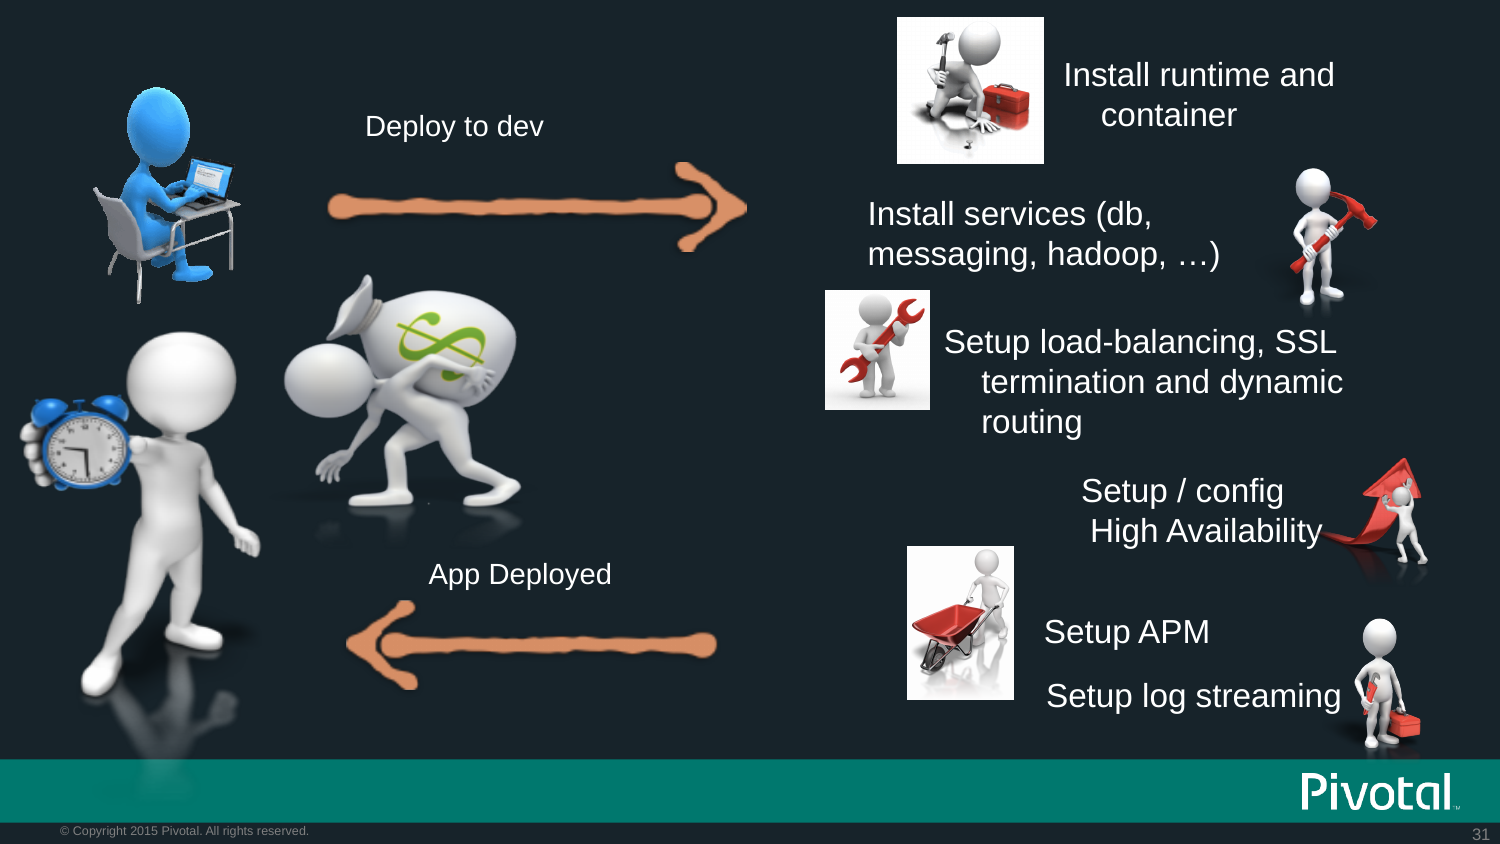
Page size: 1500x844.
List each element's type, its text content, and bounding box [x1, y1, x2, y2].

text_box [830, 162, 1381, 320]
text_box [1043, 455, 1433, 544]
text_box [346, 554, 723, 690]
text_box Deploy to dev [365, 107, 545, 143]
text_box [907, 546, 1461, 701]
picture [1302, 773, 1460, 810]
picture [322, 161, 747, 252]
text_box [825, 290, 1450, 442]
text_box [896, 16, 1396, 164]
picture [0, 80, 554, 810]
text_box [1008, 614, 1433, 765]
